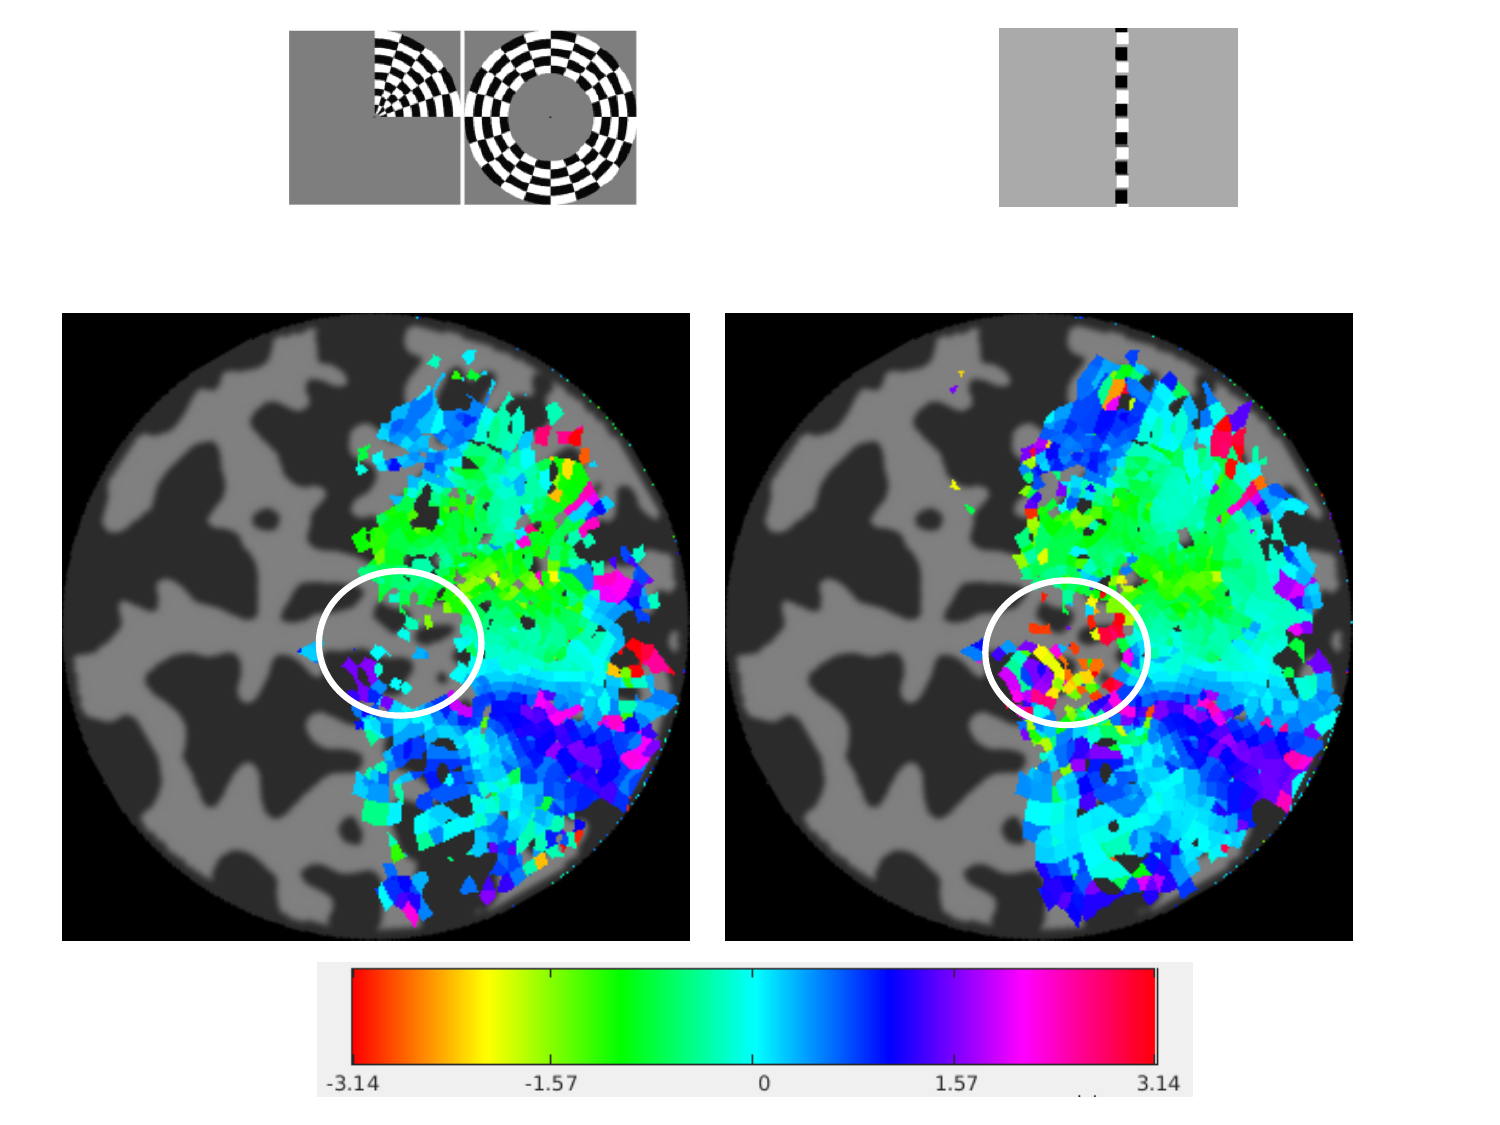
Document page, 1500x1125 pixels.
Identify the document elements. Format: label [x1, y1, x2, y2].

picture [724, 313, 1353, 942]
picture [287, 28, 638, 206]
picture [999, 28, 1238, 207]
picture [317, 962, 1194, 1098]
picture [62, 313, 690, 942]
